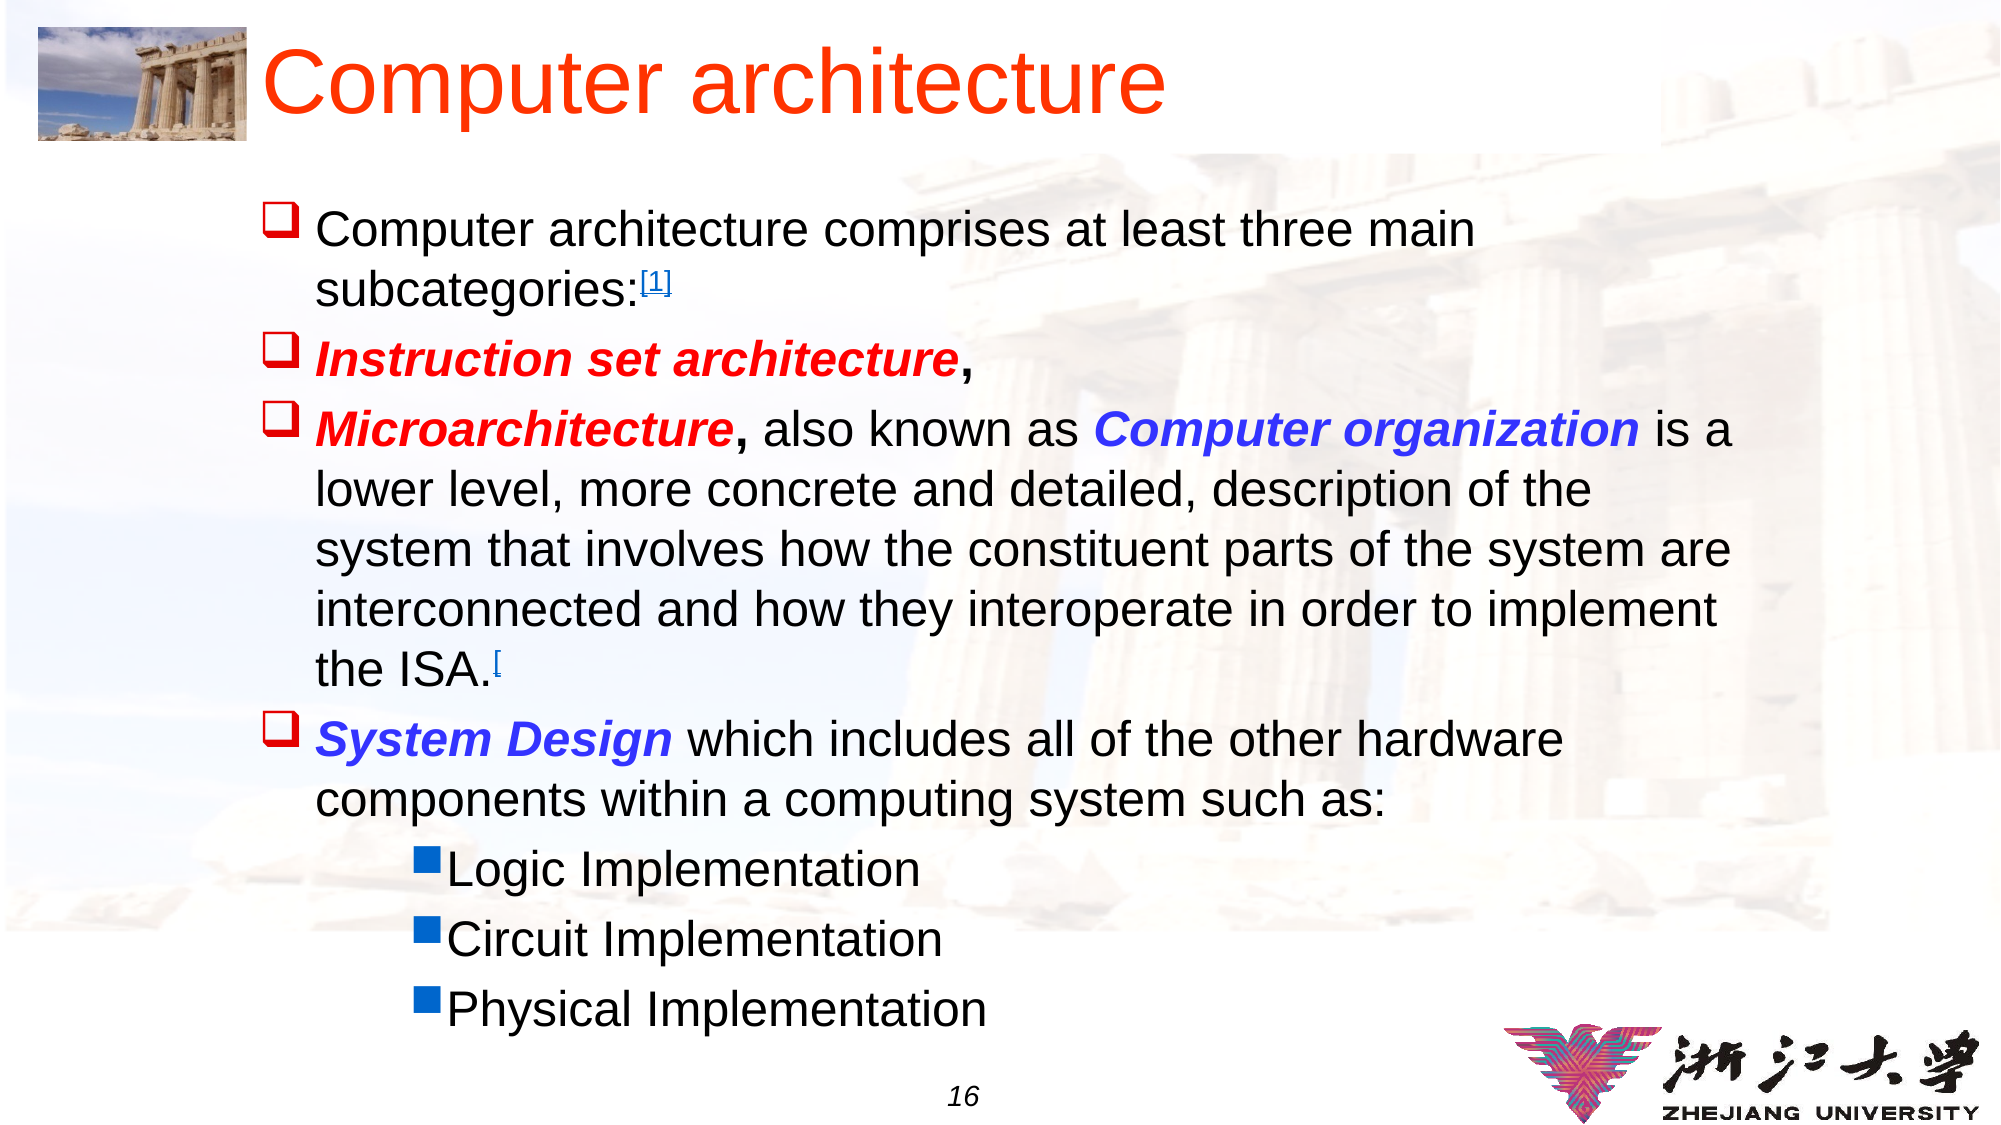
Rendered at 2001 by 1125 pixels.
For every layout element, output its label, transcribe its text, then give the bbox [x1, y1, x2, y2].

title Computer architecture [246, 0, 1661, 154]
picture [0, 0, 2001, 1125]
list Computer architecture comprises at least three main subcategories:[1] Instruction set architecture, Microarchitecture, also known as Computer organization is a lower level, more concrete and detailed, description of the system that involves how the constituent parts of the system are interconnected and how they interoperate in order to implement the ISA.[ System Design which includes all of the other hardware components within a computing system such as: Logic Implementation Circuit Implementation Physical Implementation [244, 188, 1768, 1059]
